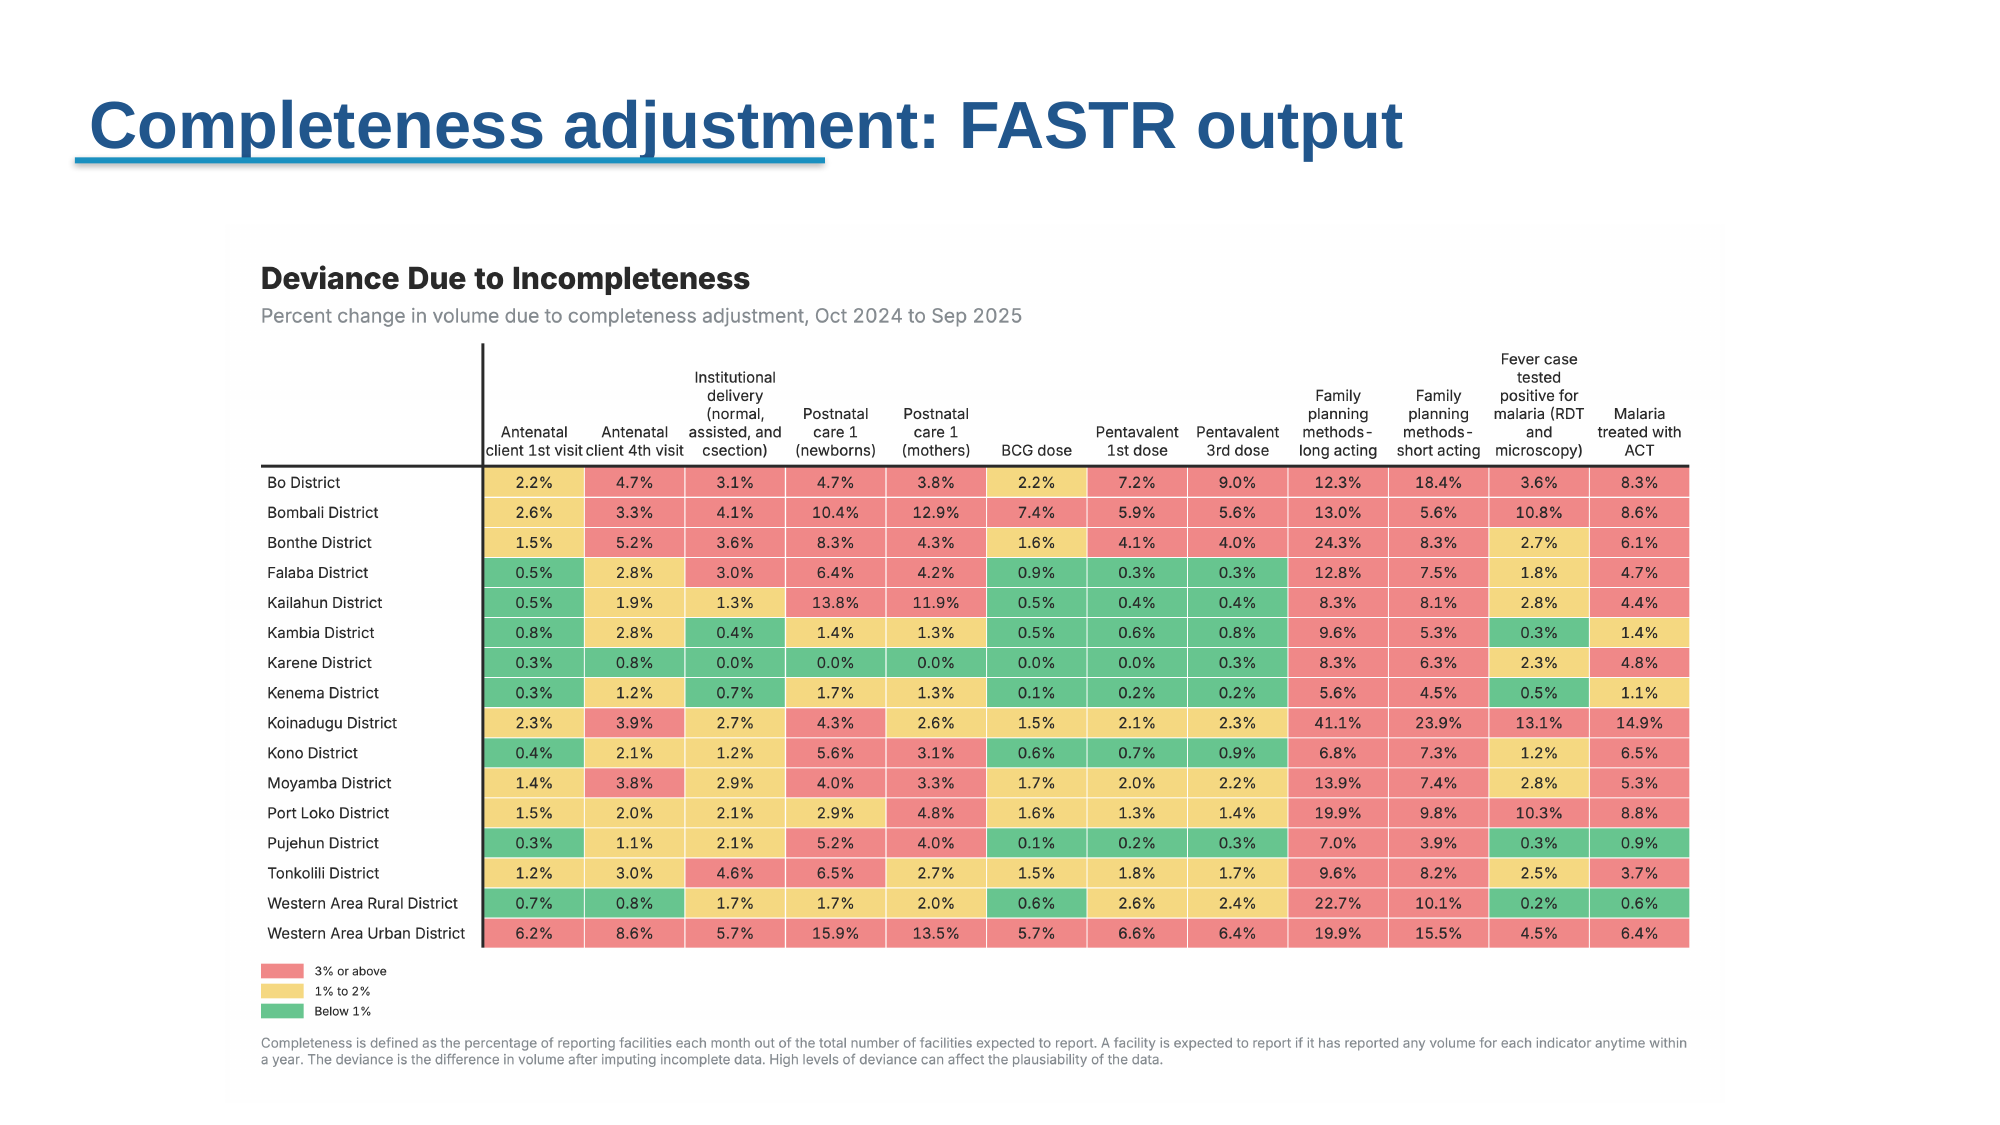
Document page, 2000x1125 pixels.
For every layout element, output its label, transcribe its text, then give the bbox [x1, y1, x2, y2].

text_box Completeness adjustment: FASTR output [74, 74, 1925, 165]
picture [224, 224, 1726, 1103]
text_box [74, 157, 826, 164]
